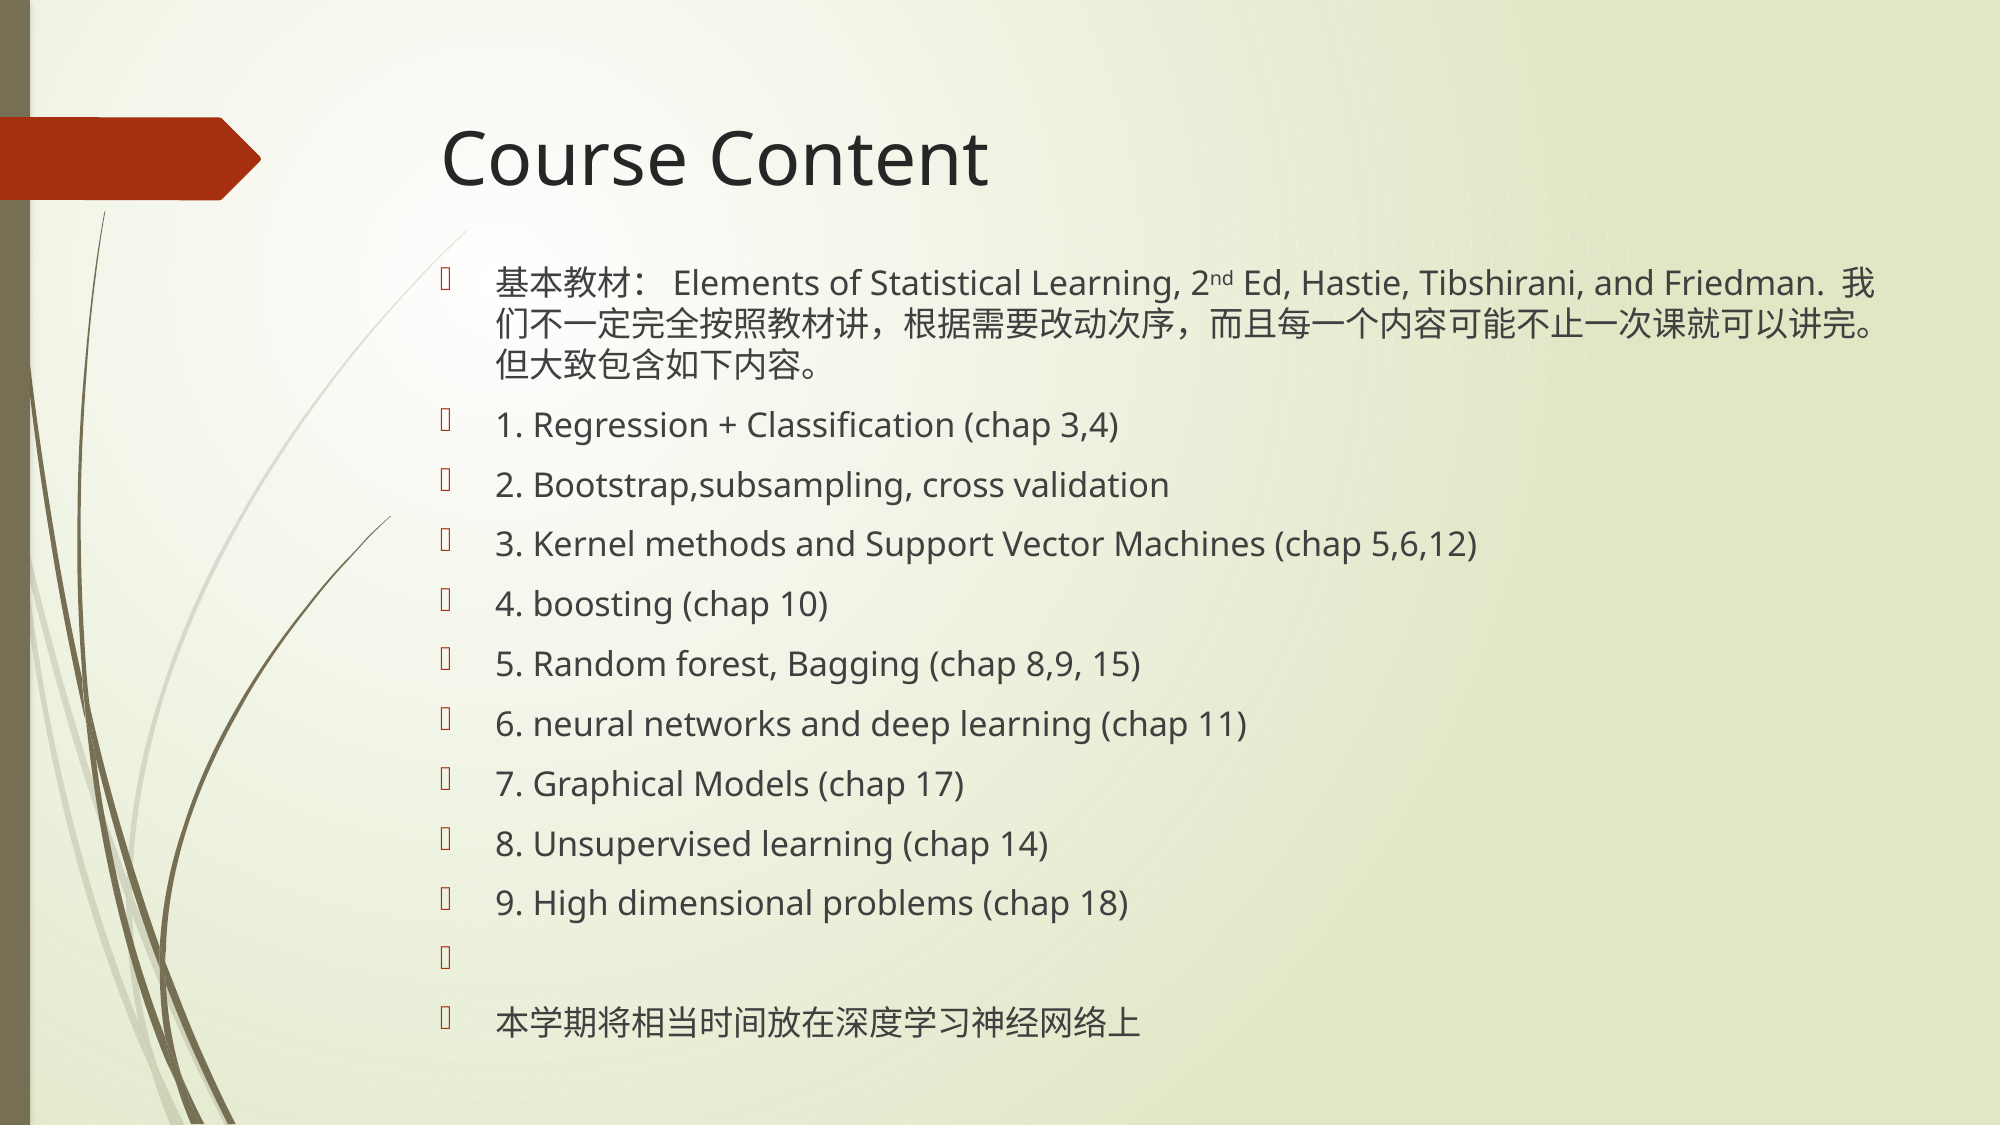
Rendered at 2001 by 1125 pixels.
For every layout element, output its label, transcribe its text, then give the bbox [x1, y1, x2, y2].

list 基本教材：Elements of Statistical Learning, 2nd Ed, Hastie, Tibshirani, and Friedman. 我们不一定完全按照教材讲，根据需要改动次序，而且每一个内容可能不止一次课就可以讲完。但大致包含如下内容。 1. Regression + Classification (chap 3,4) 2. Bootstrap,subsampling, cross validation 3. Kernel methods and Support Vector Machines (chap 5,6,12) 4. boosting (chap 10) 5. Random forest, Bagging (chap 8,9, 15) 6. neural networks and deep learning (chap 11) 7. Graphical Models (chap 17) 8. Unsupervised learning (chap 14) 9. High dimensional problems (chap 18) 本学期将相当时间放在深度学习神经网络上 [424, 254, 1922, 1057]
title Course Content [425, 102, 1888, 254]
